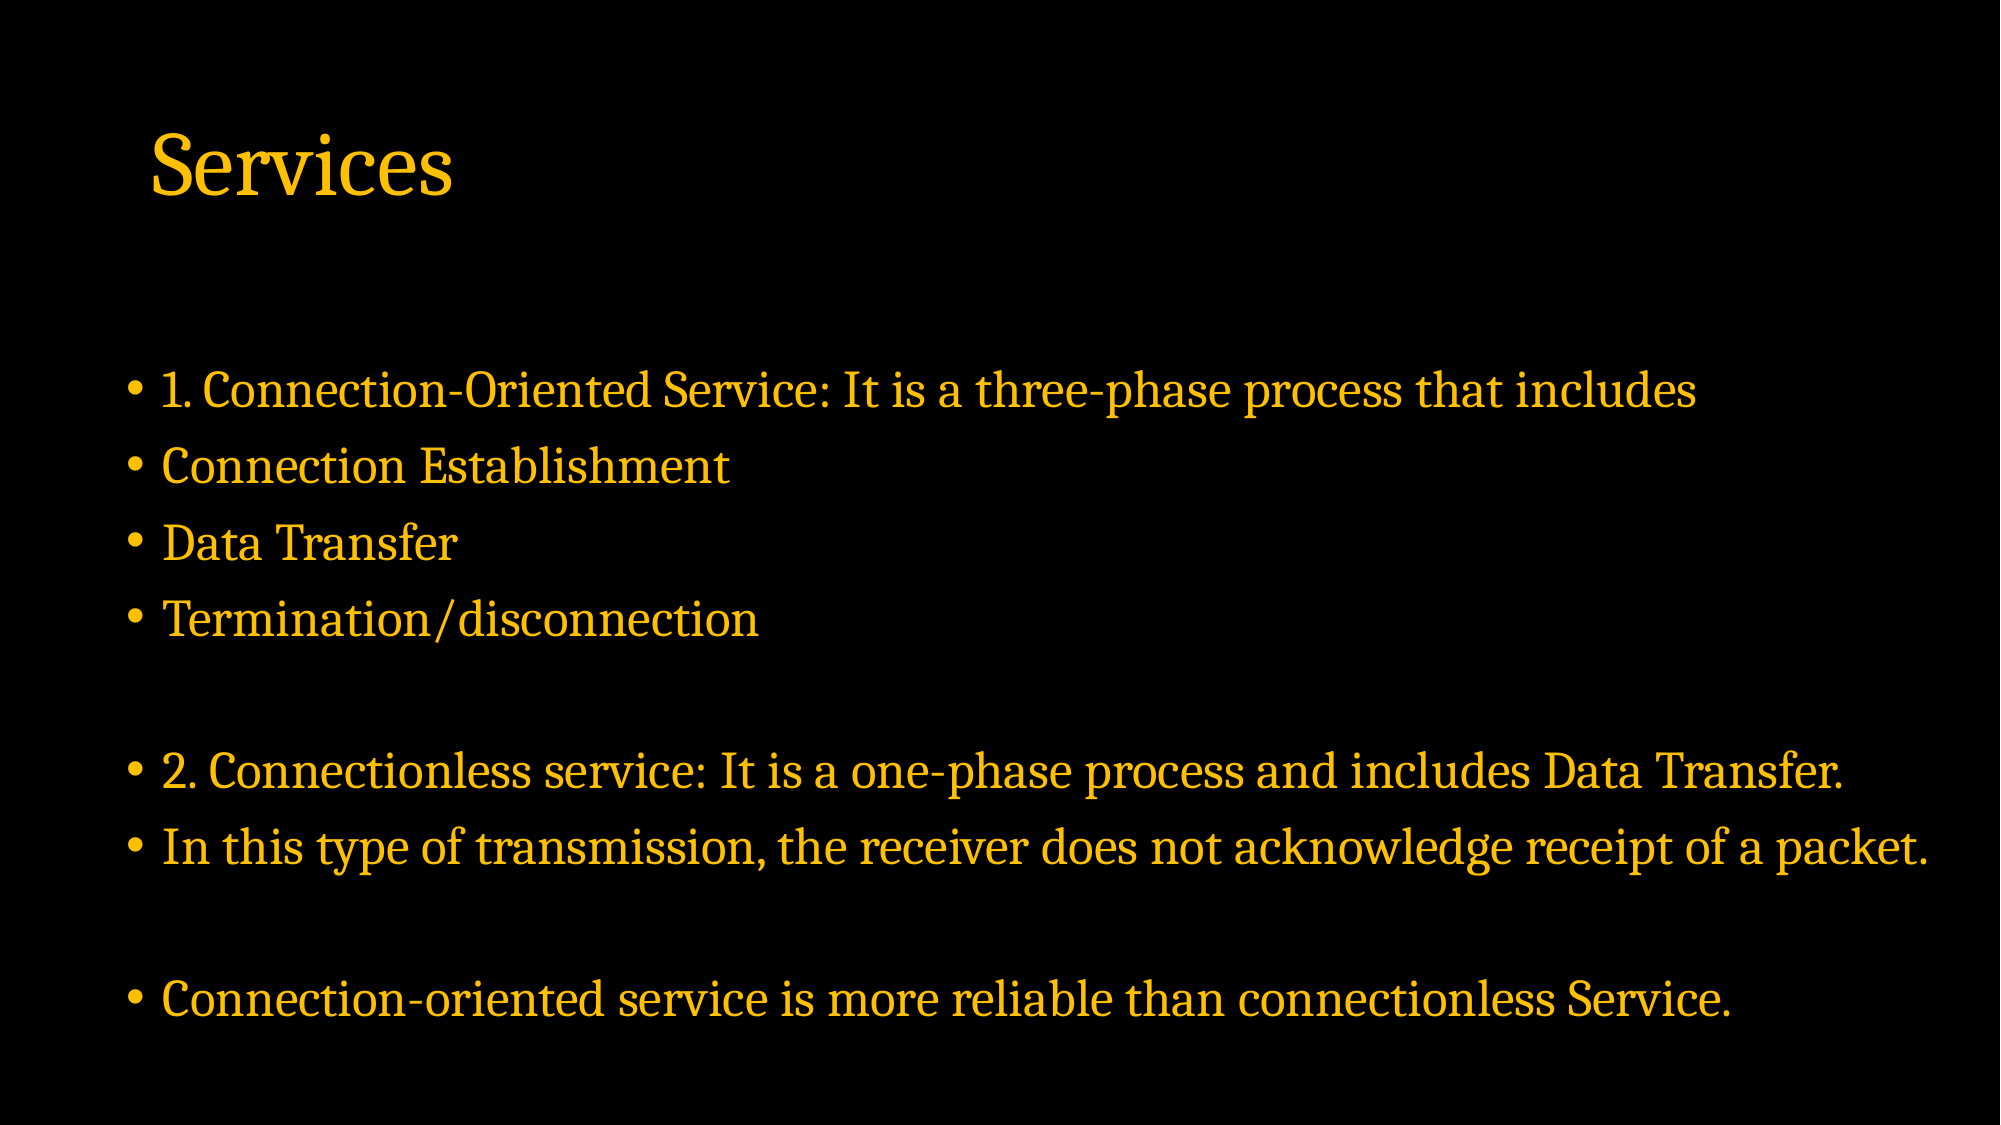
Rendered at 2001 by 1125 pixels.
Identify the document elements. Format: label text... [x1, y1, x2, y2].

list 1. Connection-Oriented Service: It is a three-phase process that includes Connection Establishment Data Transfer Termination/disconnection 2. Connectionless service: It is a one-phase process and includes Data Transfer. In this type of transmission, the receiver does not acknowledge receipt of a packet. Connection-oriented service is more reliable than connectionless Service. [111, 354, 1947, 1050]
title Services [137, 59, 1777, 272]
